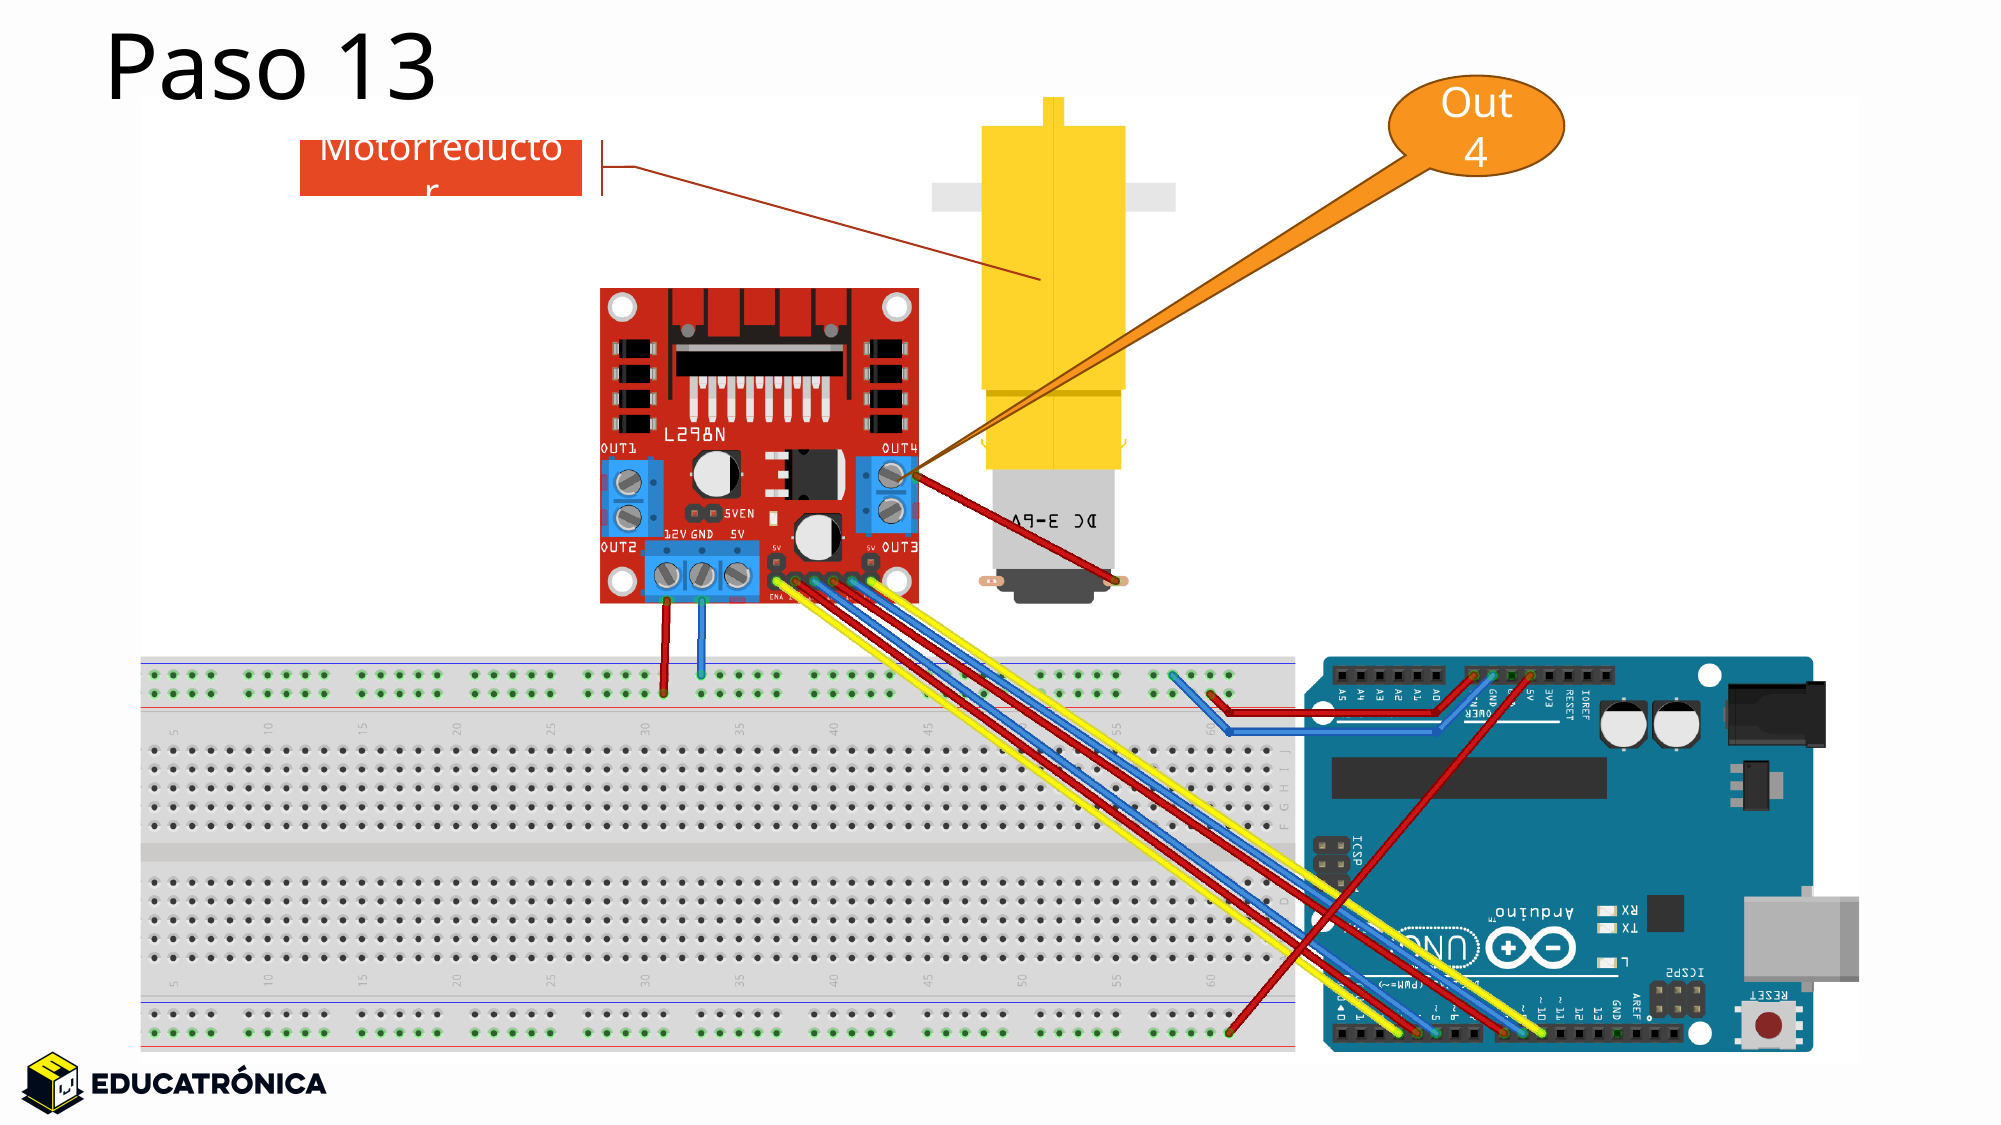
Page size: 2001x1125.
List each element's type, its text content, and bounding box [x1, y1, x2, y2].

picture [19, 97, 1860, 1118]
text_box Out4 [1403, 74, 1550, 97]
title Paso 13 [88, 7, 1912, 133]
